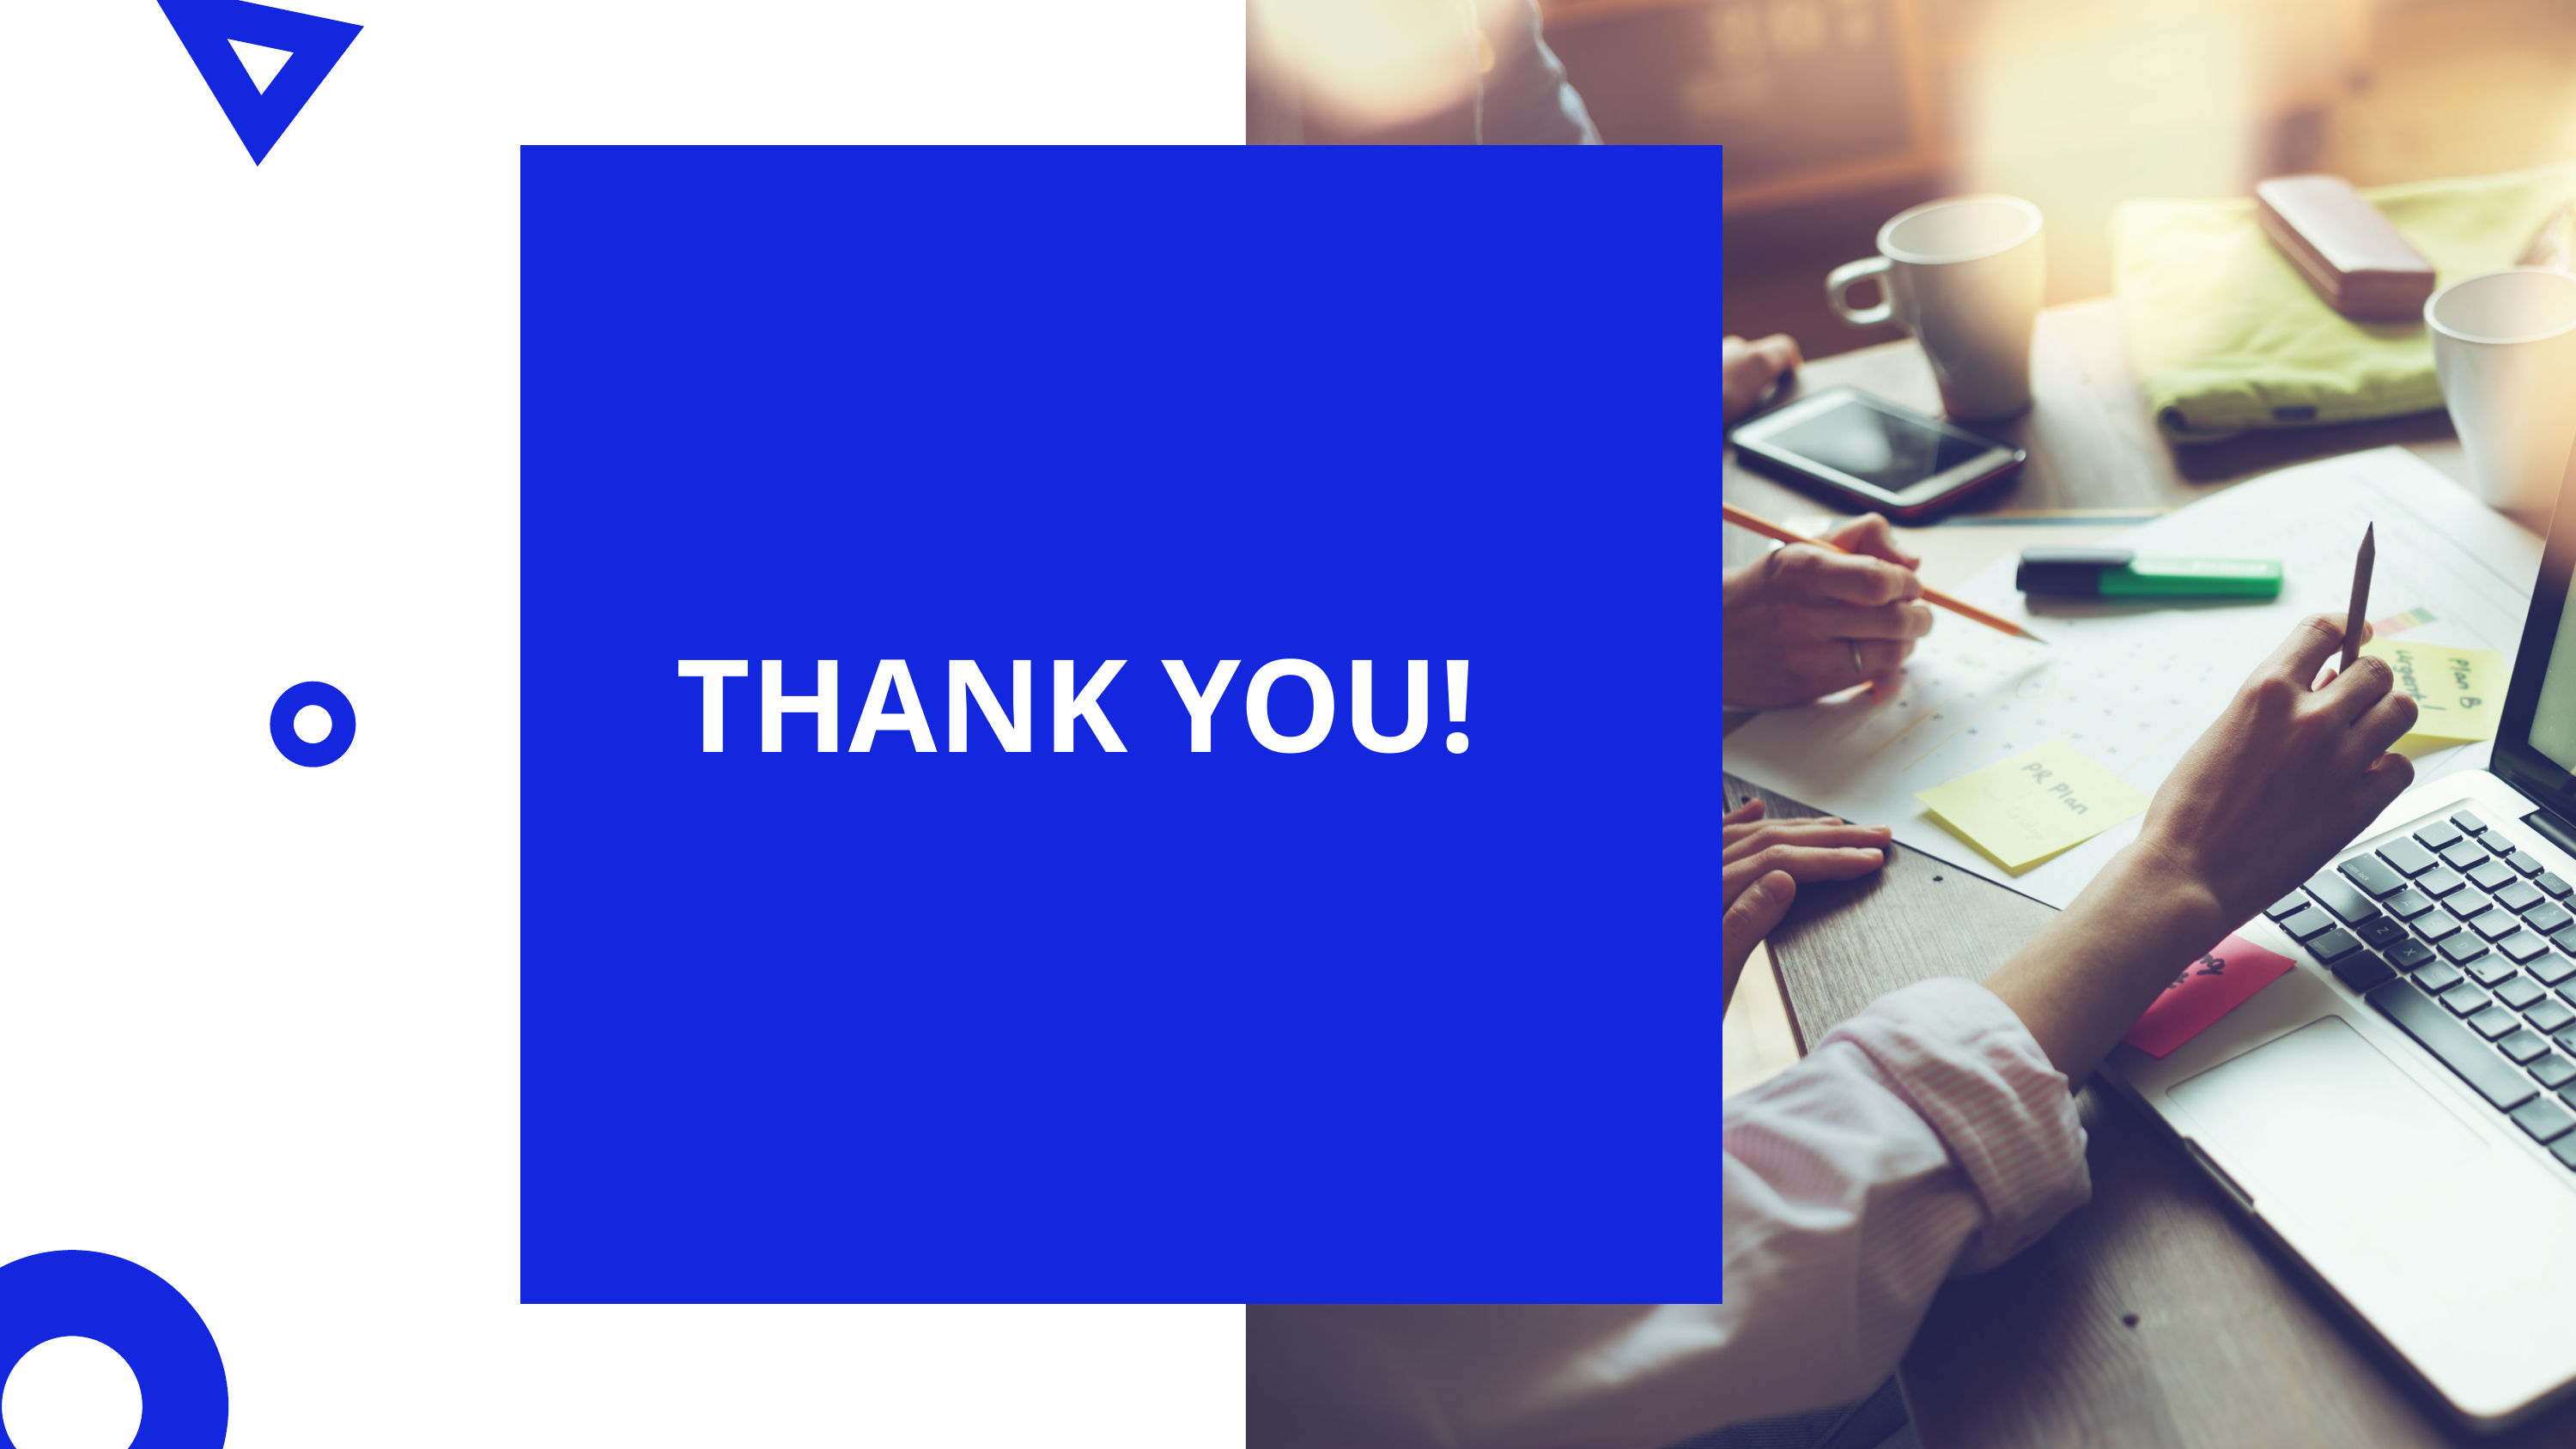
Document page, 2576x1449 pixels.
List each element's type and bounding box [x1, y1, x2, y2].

text_box [0, 1249, 229, 1449]
text_box [1245, 0, 2576, 1449]
text_box [519, 144, 1723, 1304]
text_box [270, 681, 356, 767]
text_box [172, 0, 368, 158]
